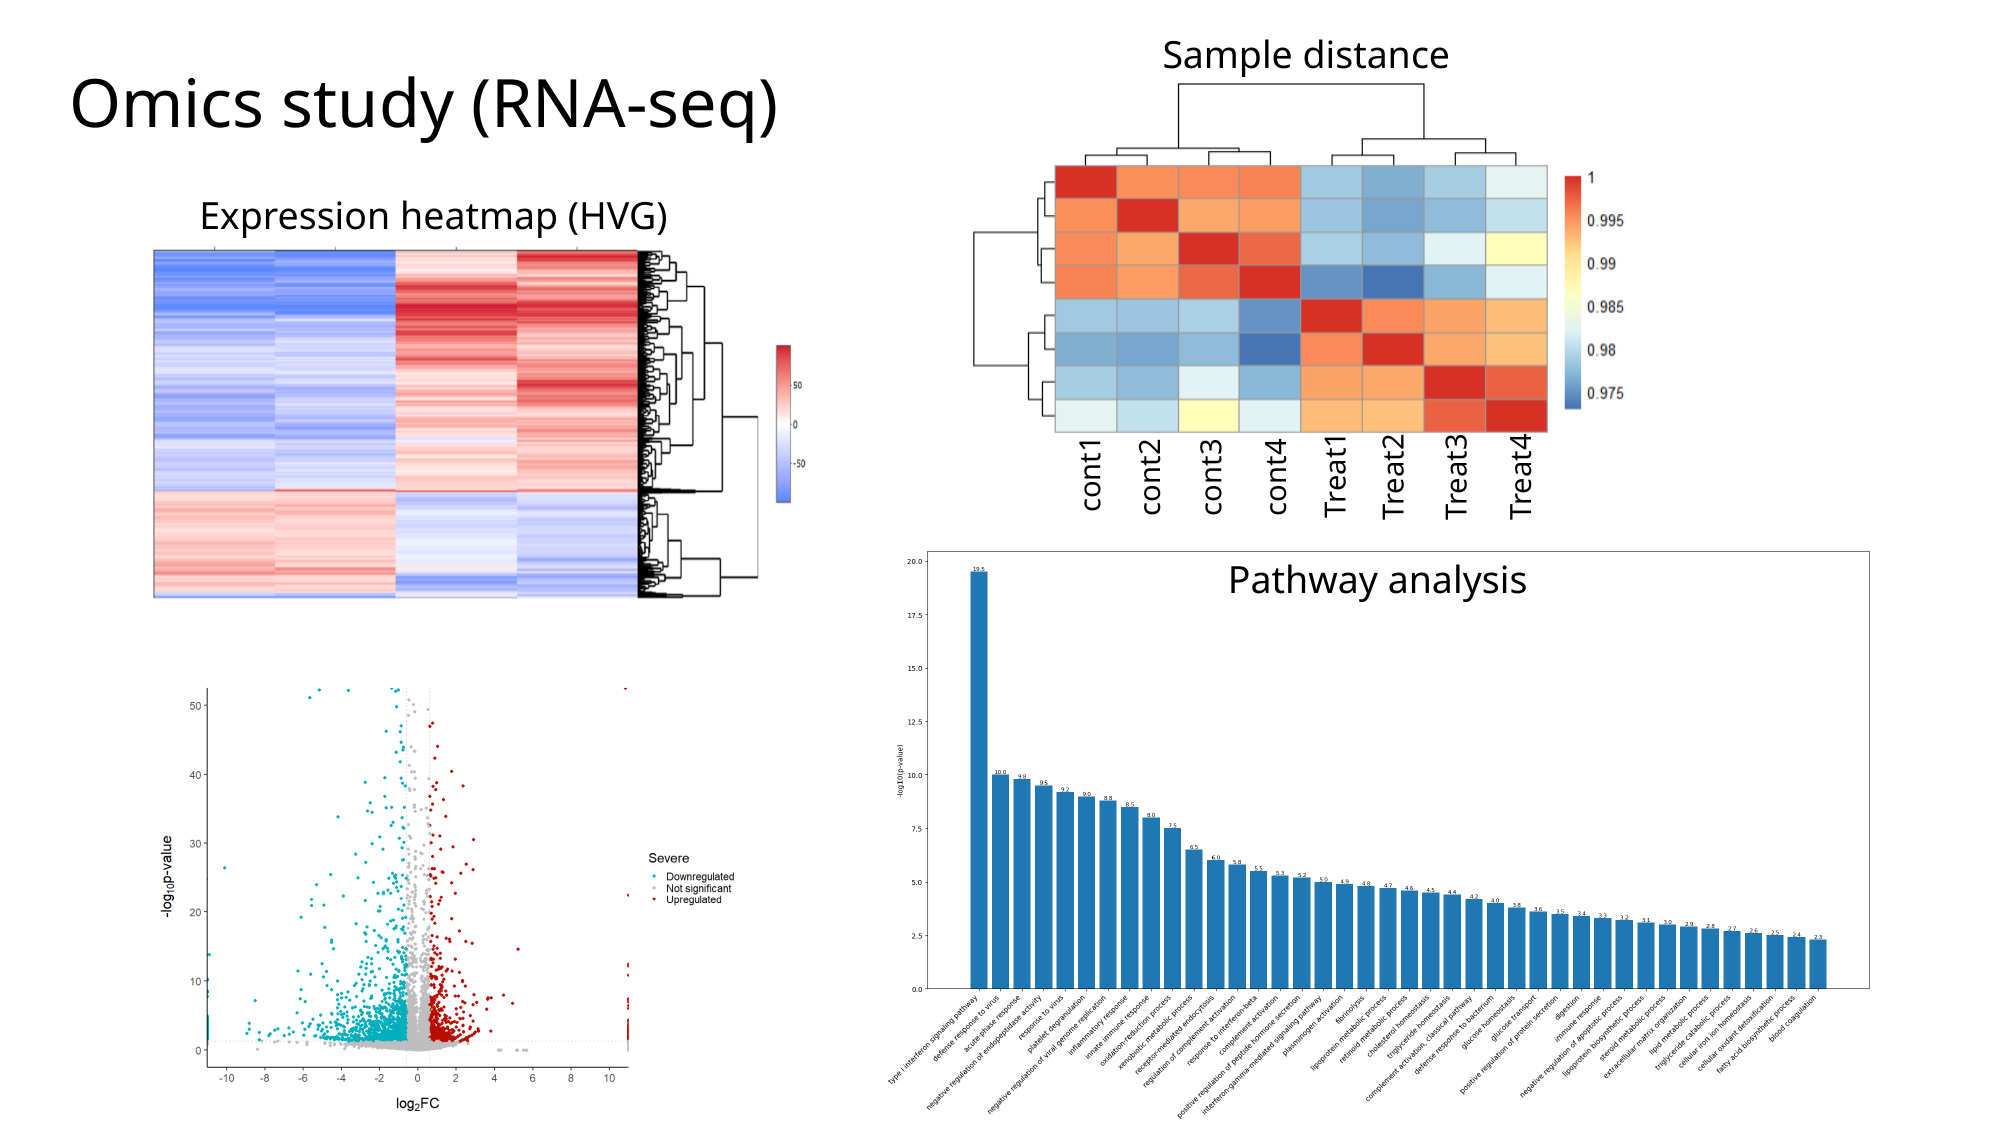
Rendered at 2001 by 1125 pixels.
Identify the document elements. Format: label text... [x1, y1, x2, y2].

picture [155, 679, 743, 1118]
title Omics study (RNA-seq) [54, 0, 1780, 215]
picture [881, 545, 1875, 1124]
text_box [137, 183, 813, 615]
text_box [970, 22, 1634, 532]
